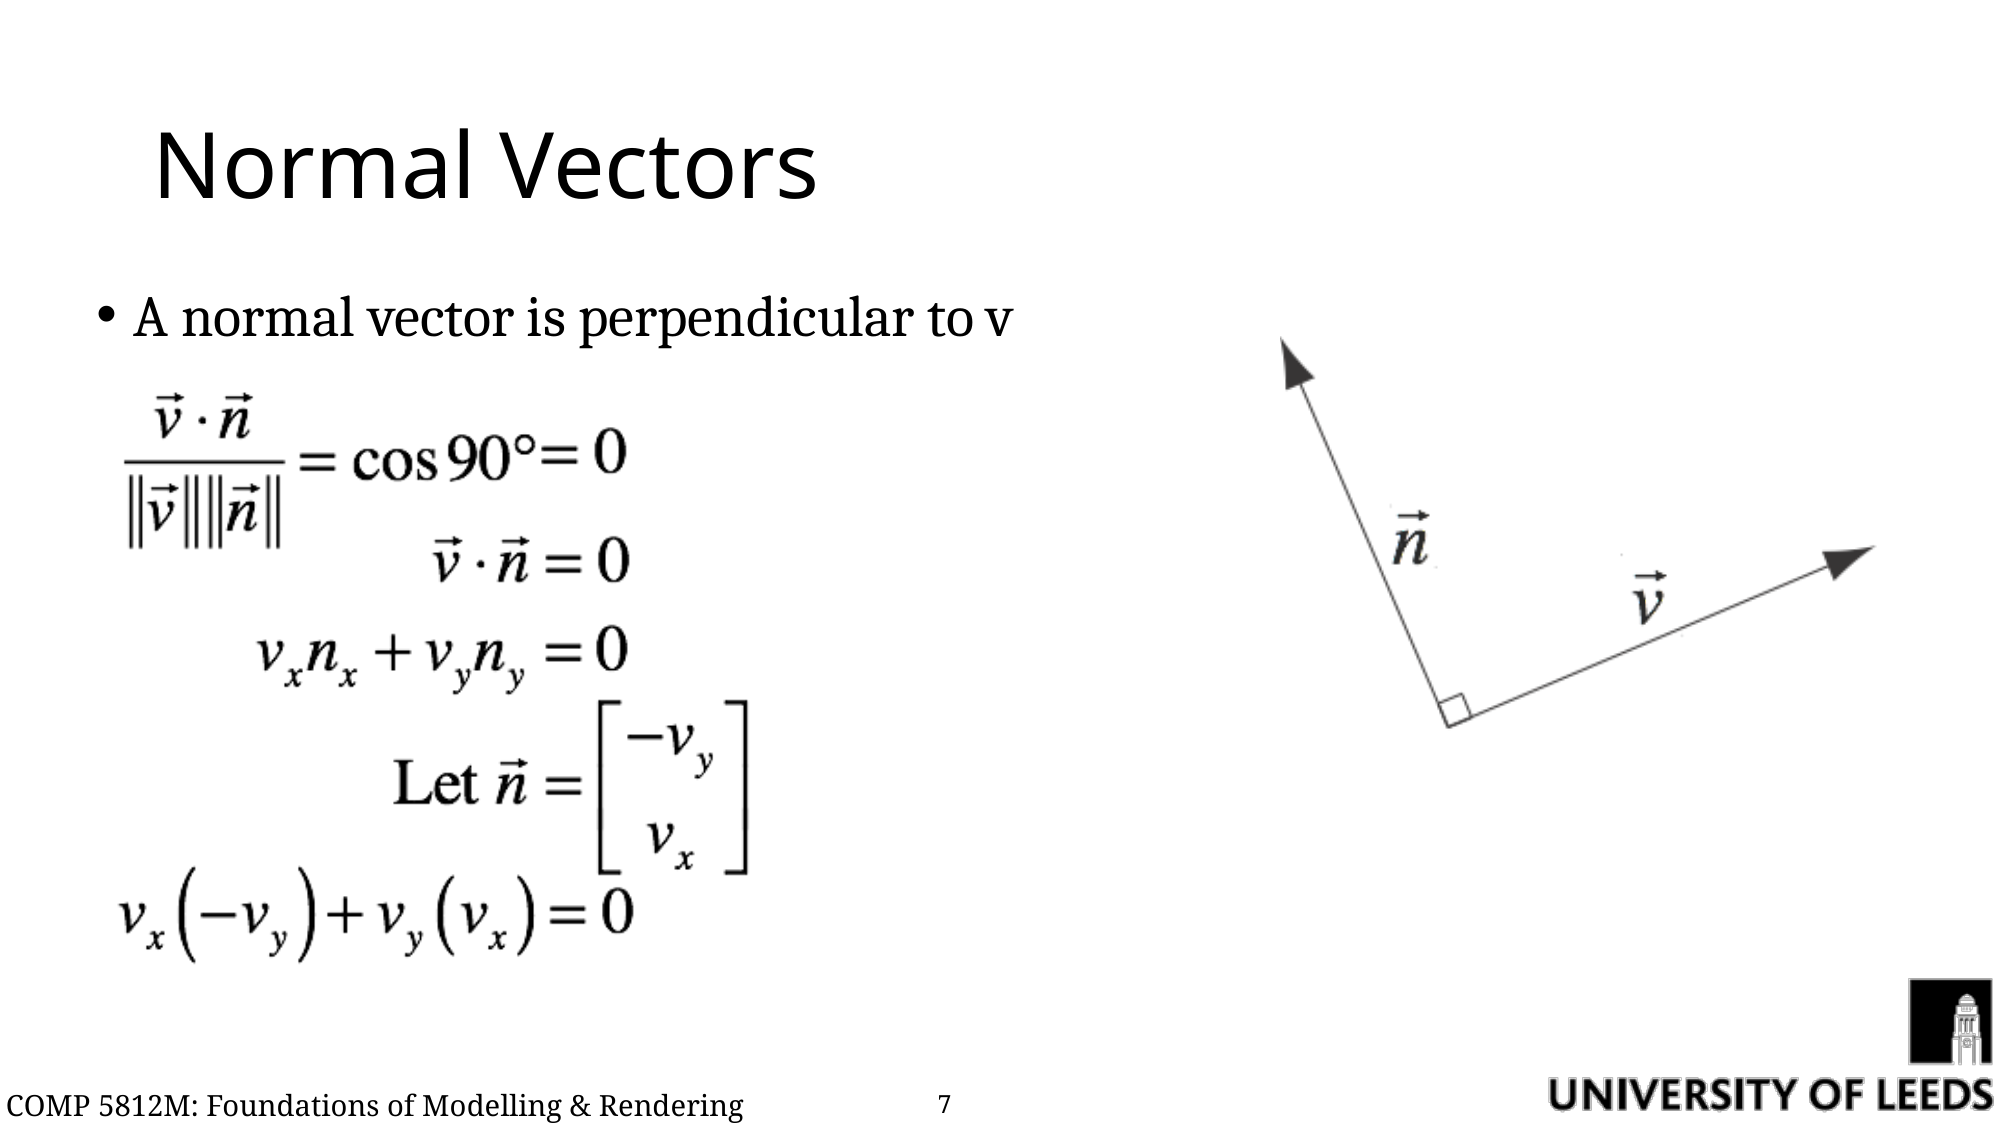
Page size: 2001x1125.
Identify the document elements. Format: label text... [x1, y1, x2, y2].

picture [1280, 336, 1879, 731]
title Normal Vectors [137, 59, 1863, 278]
picture [1543, 930, 2000, 1125]
list A normal vector is perpendicular to v [81, 278, 1807, 992]
picture [121, 384, 635, 586]
picture [115, 618, 753, 968]
